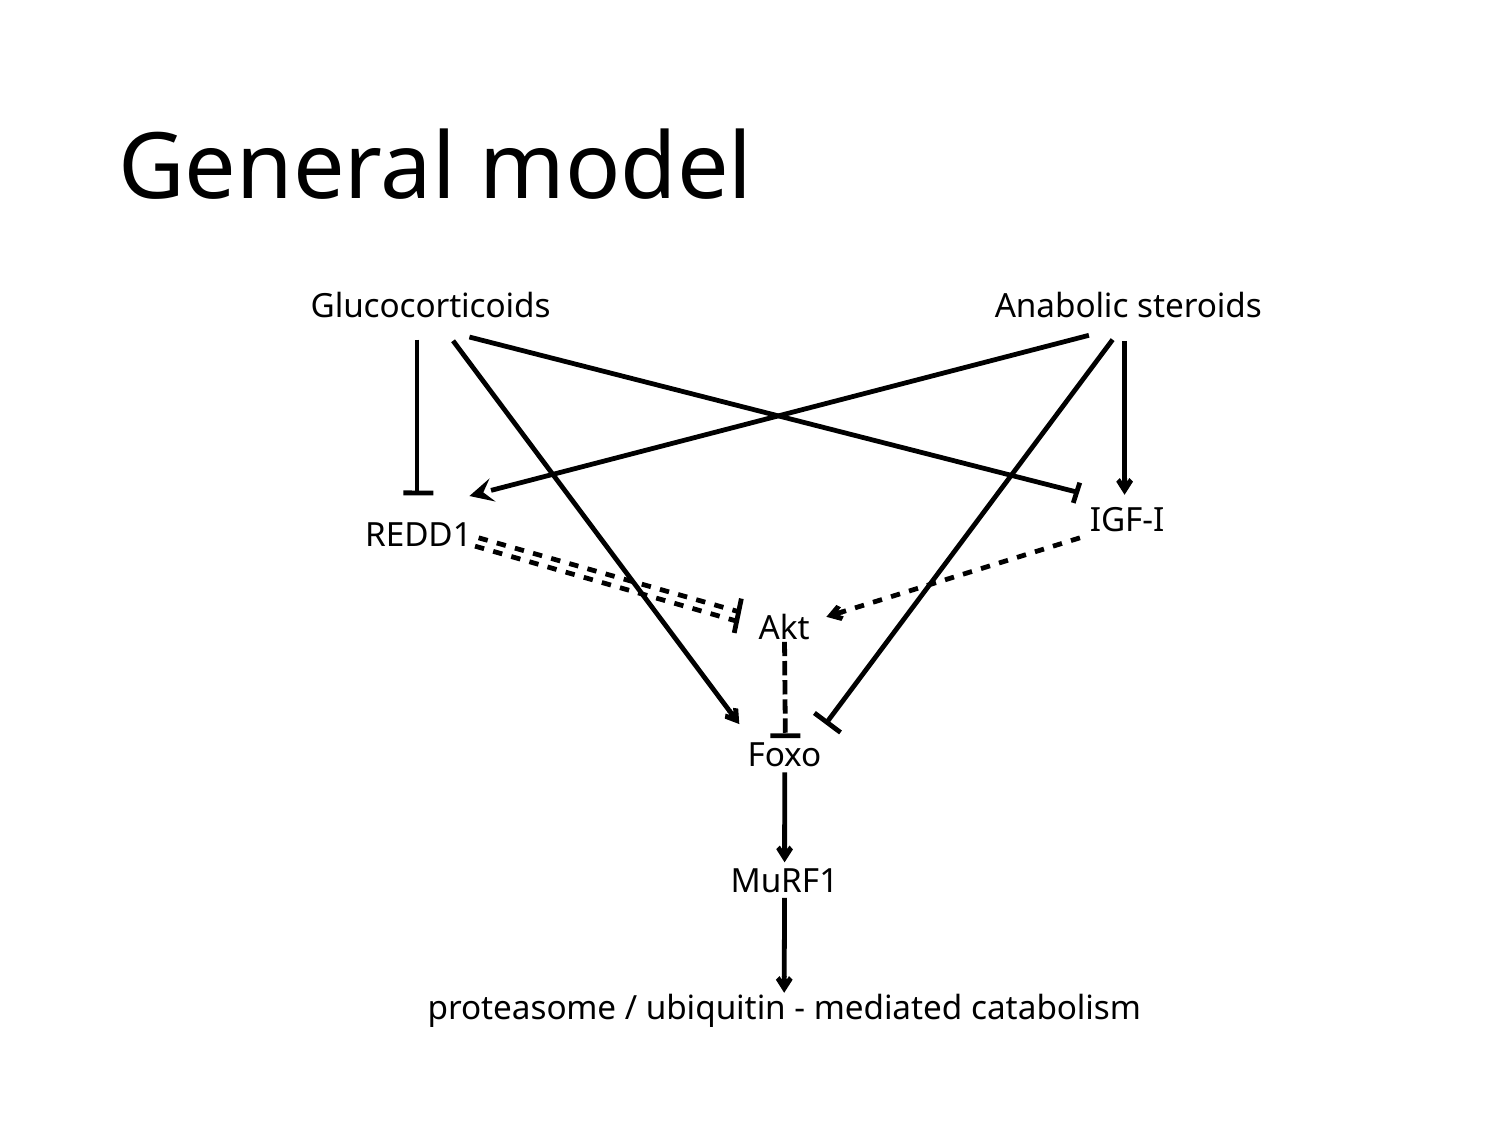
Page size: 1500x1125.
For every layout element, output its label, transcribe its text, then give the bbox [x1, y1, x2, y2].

title General model [103, 59, 1397, 278]
text_box [776, 897, 792, 993]
text_box REDD1 [350, 505, 487, 561]
text_box [469, 480, 493, 501]
text_box Anabolic steroids [979, 277, 1277, 332]
text_box [826, 605, 843, 620]
text_box MuRF1 [715, 852, 854, 907]
text_box Akt [744, 599, 825, 654]
text_box Glucocorticoids [295, 277, 566, 332]
text_box Foxo [732, 725, 836, 781]
text_box [1117, 340, 1132, 495]
text_box IGF-I [1075, 490, 1180, 545]
text_box proteasome / ubiquitin - mediated catabolism [412, 978, 1157, 1034]
text_box [777, 772, 792, 863]
text_box [553, 475, 740, 725]
